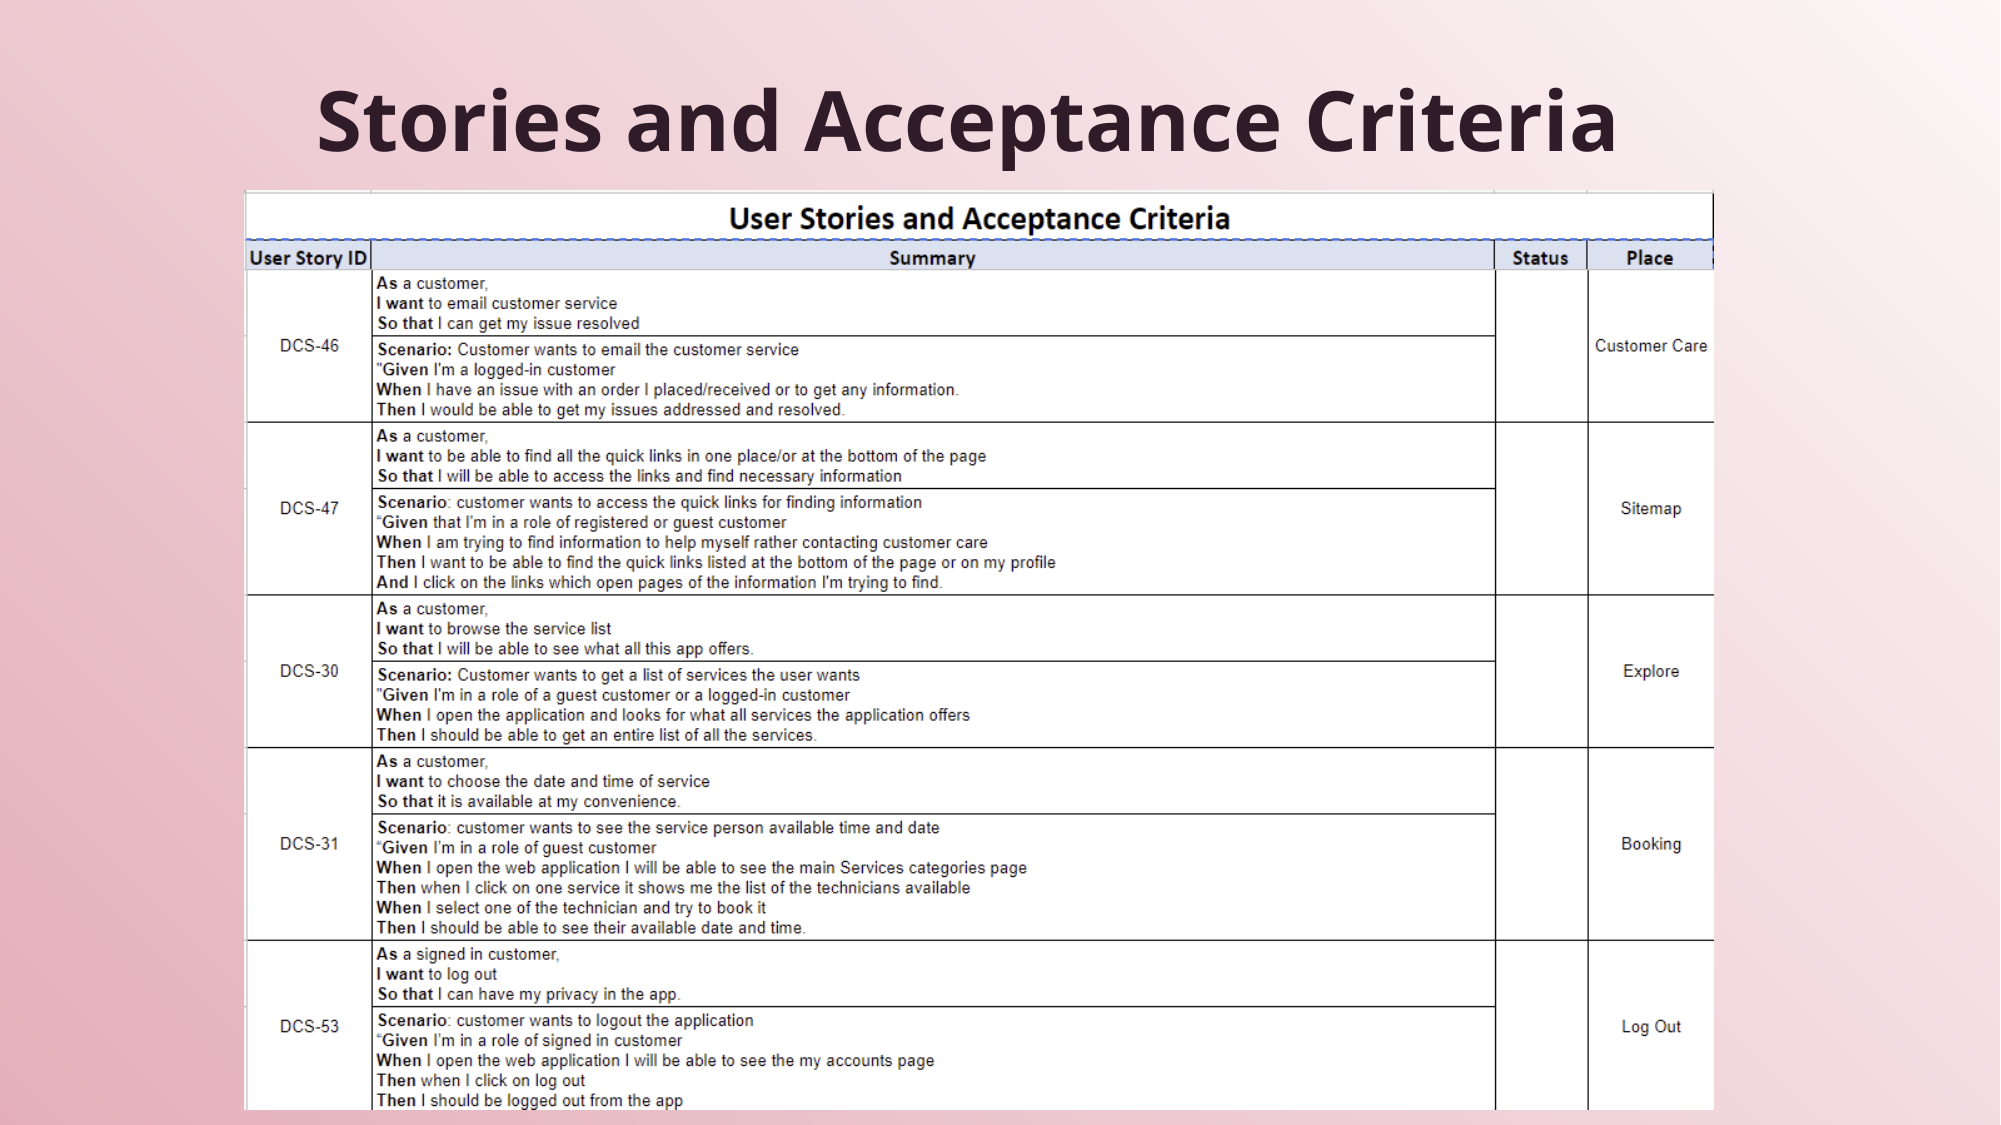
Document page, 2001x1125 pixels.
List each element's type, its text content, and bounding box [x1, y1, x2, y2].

title Stories and Acceptance Criteria [234, 30, 1724, 205]
picture [244, 190, 1714, 1110]
